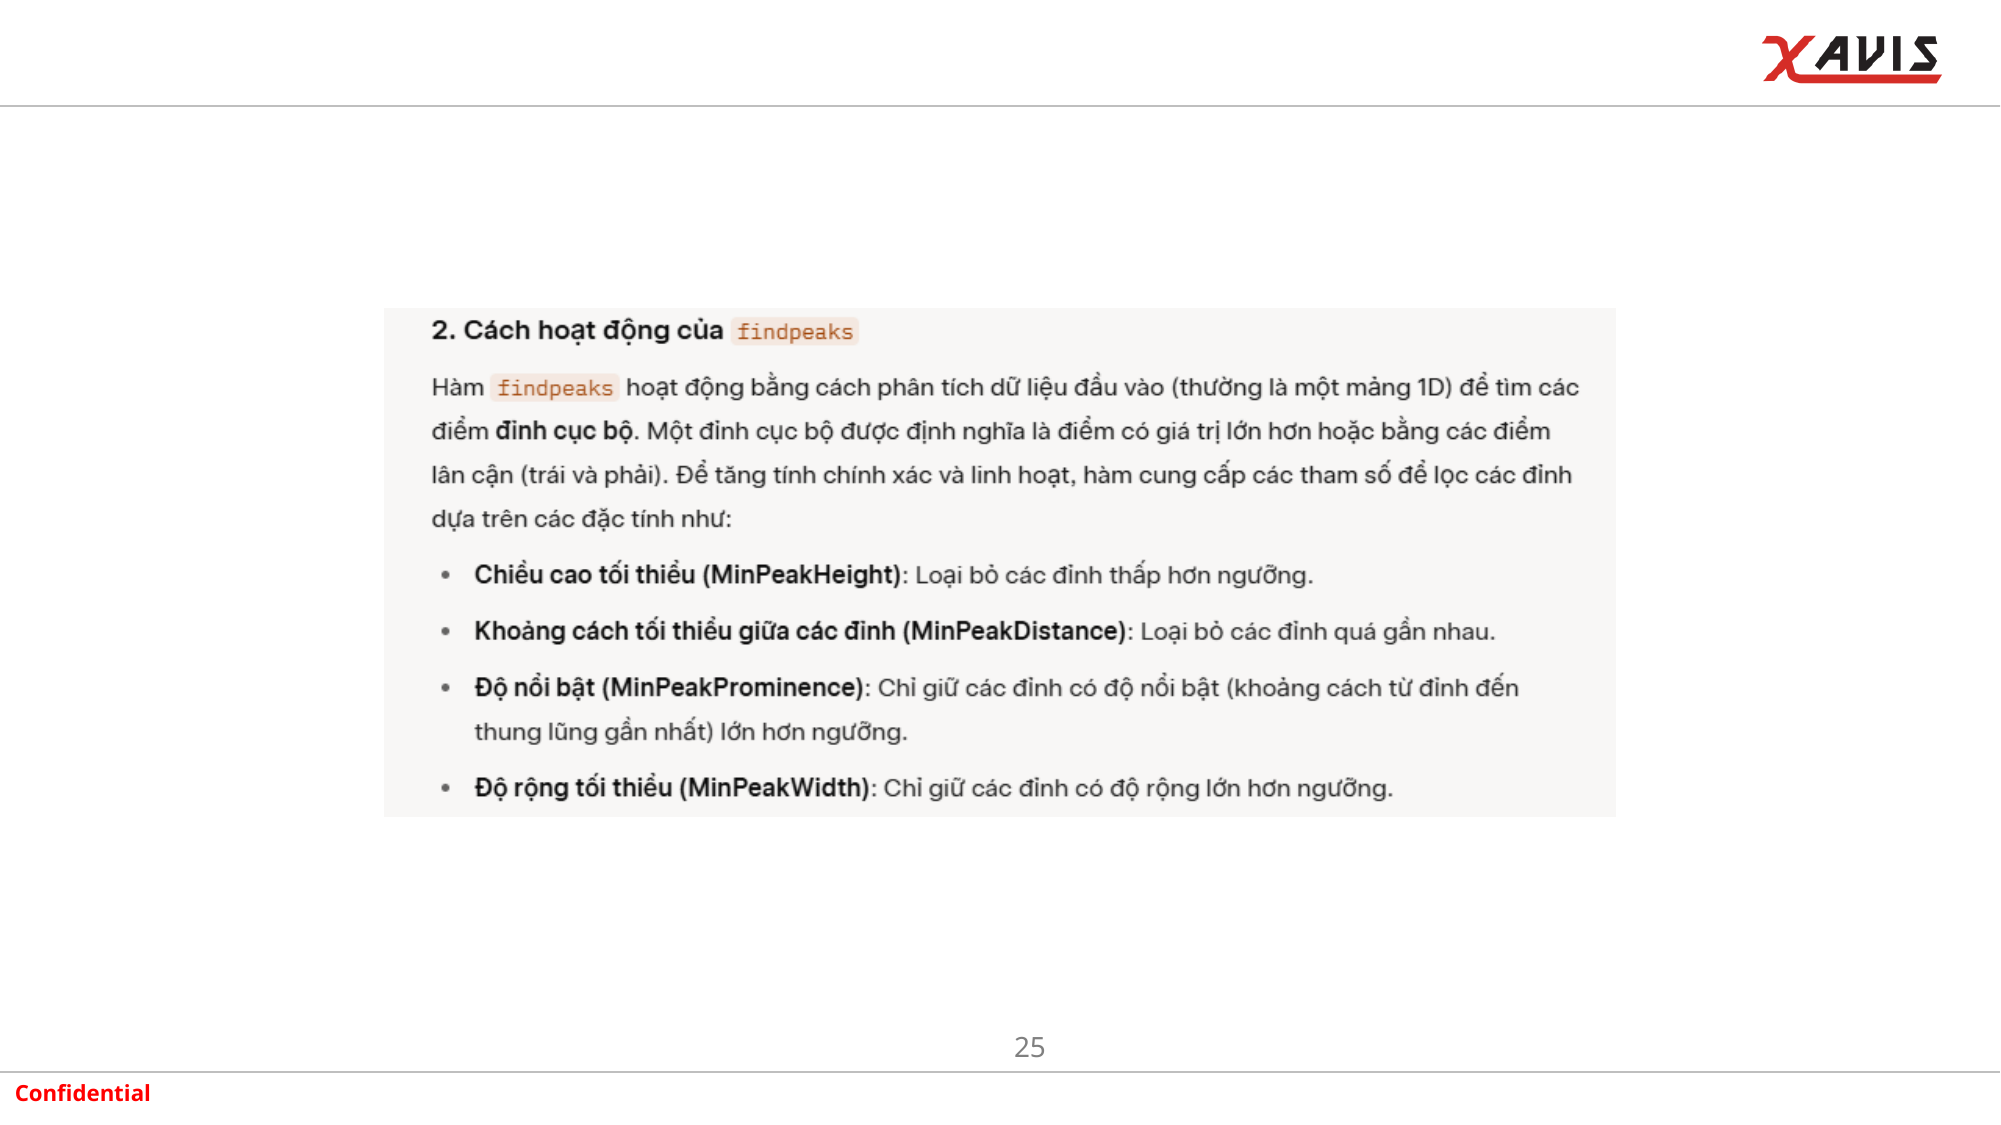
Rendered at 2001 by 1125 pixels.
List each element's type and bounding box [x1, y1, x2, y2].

picture [1756, 26, 1946, 89]
picture [383, 308, 1616, 817]
